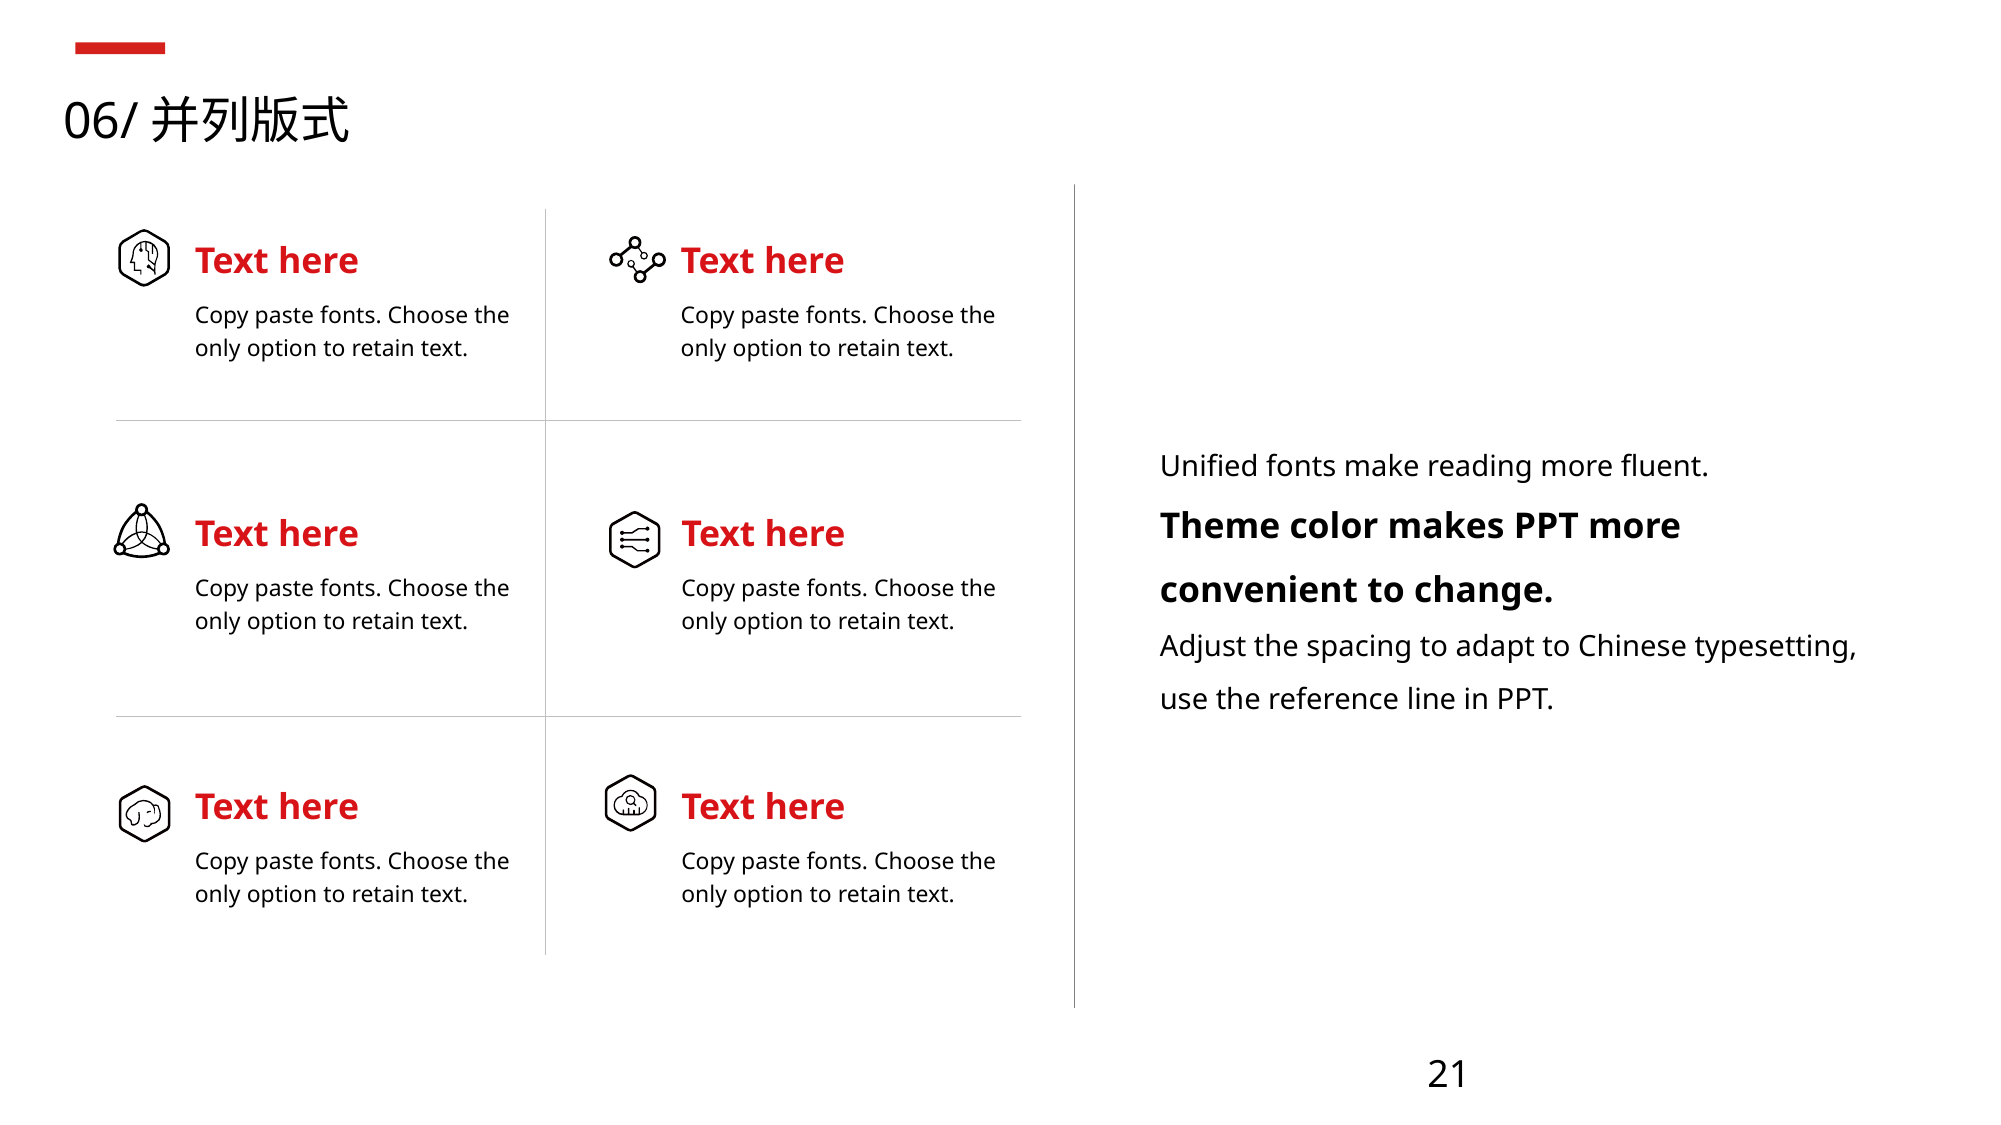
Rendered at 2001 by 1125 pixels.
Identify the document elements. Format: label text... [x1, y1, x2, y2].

text_box [609, 236, 648, 267]
text_box 06/并列版式 [48, 69, 1950, 171]
text_box Copy paste fonts. Choose the only option to retain text. [666, 834, 1022, 927]
text_box Copy paste fonts. Choose the only option to retain text. [665, 288, 1021, 381]
text_box Text here [180, 503, 536, 561]
text_box Text here [666, 503, 1022, 561]
slide_number 21 [1412, 1042, 1863, 1103]
text_box Copy paste fonts. Choose the only option to retain text. [666, 561, 1022, 654]
text_box Copy paste fonts. Choose the only option to retain text. [180, 288, 536, 381]
text_box [118, 229, 170, 287]
text_box [113, 503, 170, 559]
text_box Copy paste fonts. Choose the only option to retain text. [180, 561, 536, 654]
text_box [627, 252, 666, 284]
text_box [609, 511, 661, 569]
text_box Text here [665, 230, 1021, 288]
text_box Text here [180, 776, 536, 834]
text_box Copy paste fonts. Choose the only option to retain text. [180, 834, 536, 927]
text_box [75, 42, 166, 55]
text_box Text here [180, 230, 536, 288]
text_box [604, 774, 657, 832]
text_box Unified fonts make reading more fluent. Theme color makes PPT more convenient to change. Adjust the spacing to adapt to Chinese typesetting, use the reference line in PPT. [1144, 421, 1885, 741]
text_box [118, 784, 171, 843]
text_box Text here [666, 776, 1022, 834]
